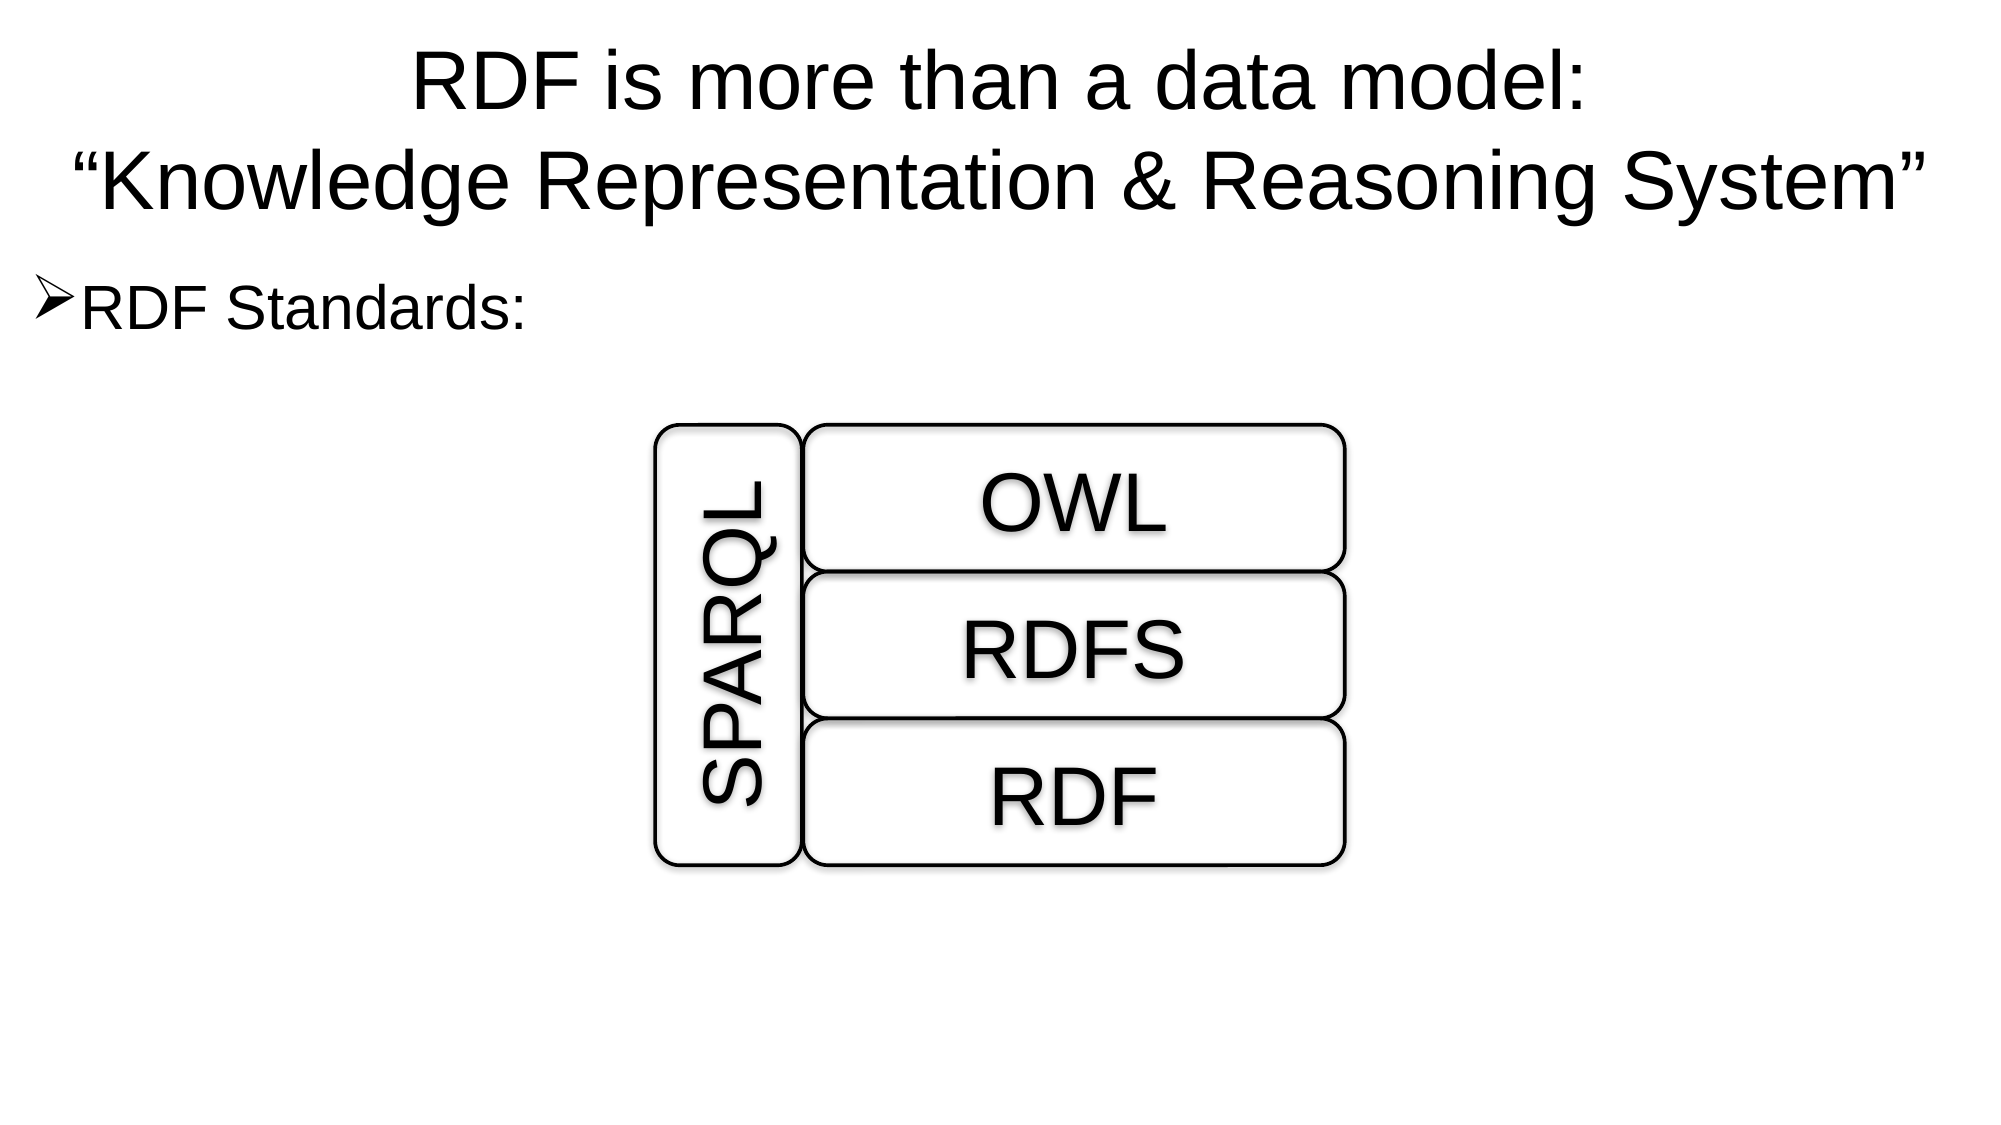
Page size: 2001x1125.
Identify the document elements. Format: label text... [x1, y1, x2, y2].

text_box RDF Standards: [15, 259, 1124, 350]
text_box RDF is more than a data model: “Knowledge Representation & Reasoning System” [0, 18, 2000, 234]
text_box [654, 424, 1346, 866]
